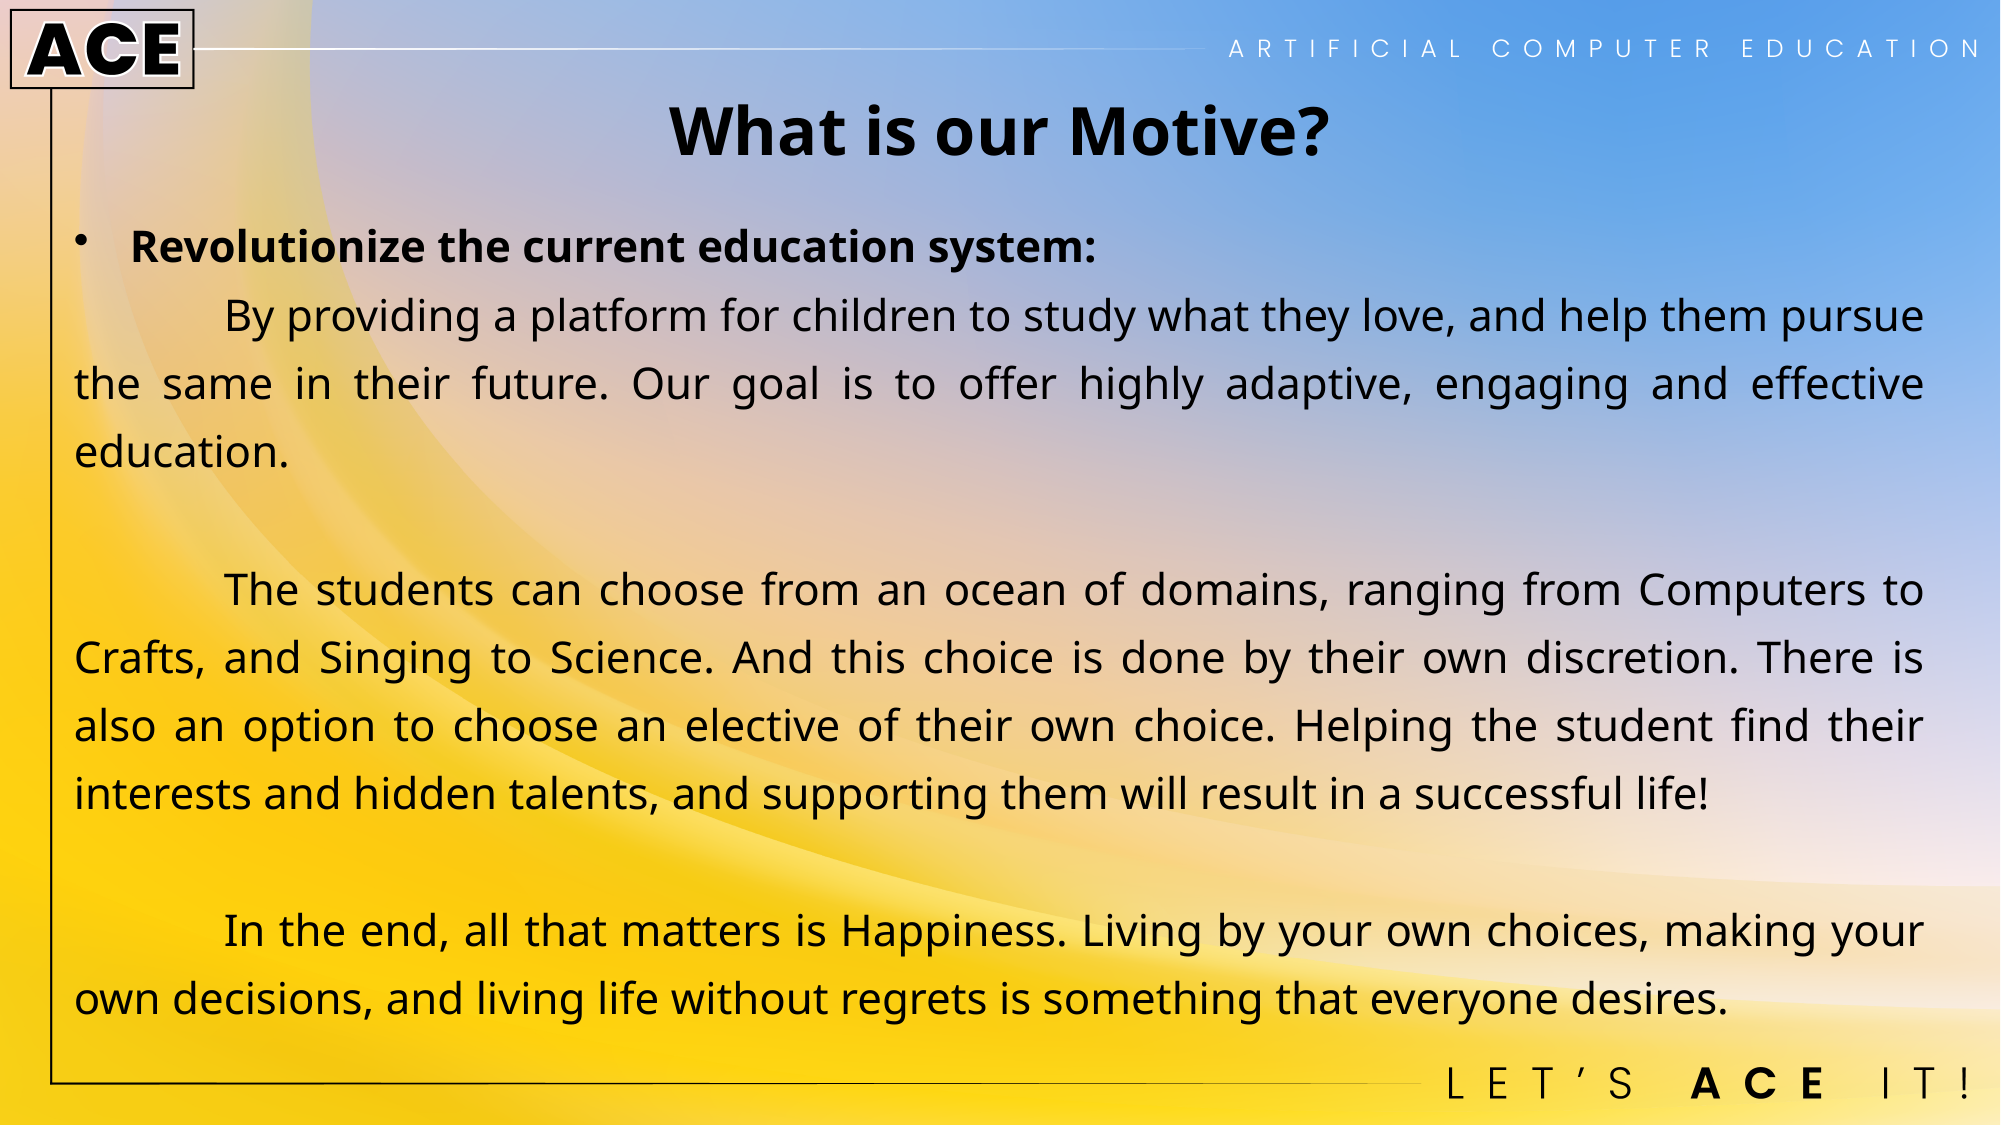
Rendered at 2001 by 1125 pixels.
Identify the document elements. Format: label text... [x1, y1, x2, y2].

picture [0, 0, 2001, 1125]
title What is our Motive? [99, 61, 1901, 195]
list Revolutionize the current education system: By providing a platform for children to study what they love, and help them pursue the same in their future. Our goal is to offer highly adaptive, engaging and effective education. The students can choose from an ocean of domains, ranging from Computers to Crafts, and Singing to Science. And this choice is done by their own discretion. There is also an option to choose an elective of their own choice. Helping the student find their interests and hidden talents, and supporting them will result in a successful life! In the end, all that matters is Happiness. Living by your own choices, making your own decisions, and living life without regrets is something that everyone desires. [58, 195, 1942, 1071]
